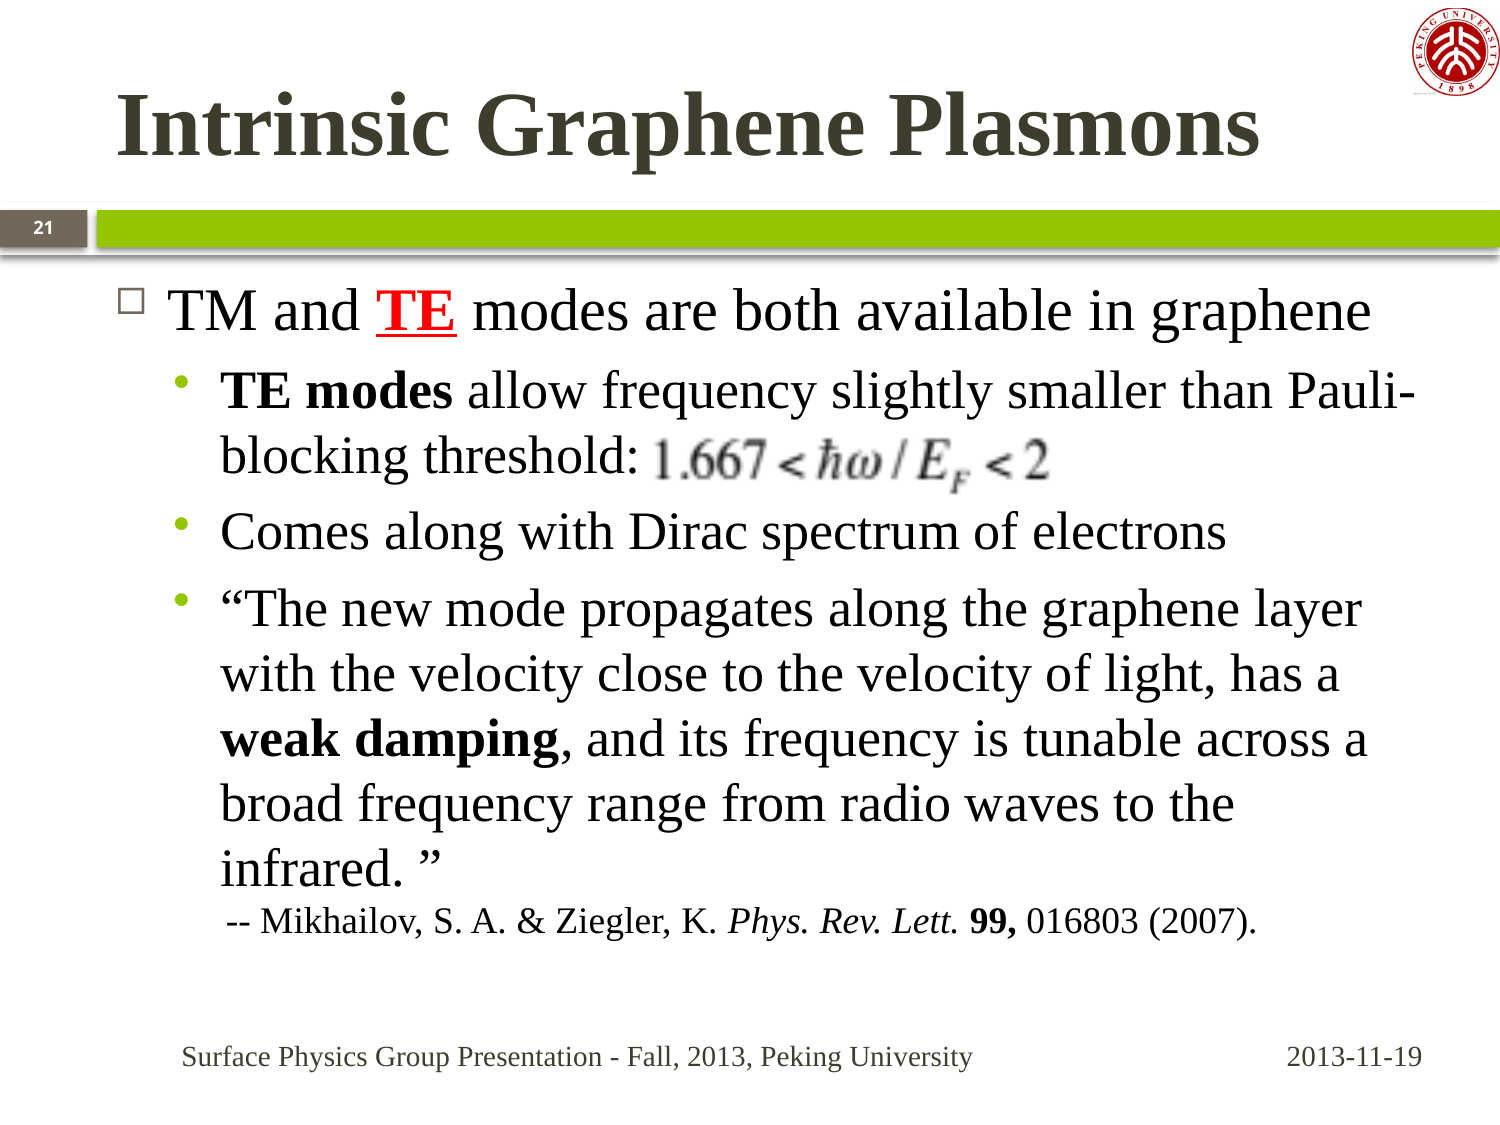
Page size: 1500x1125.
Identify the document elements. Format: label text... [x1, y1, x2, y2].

picture [1412, 8, 1500, 96]
title Intrinsic Graphene Plasmons [100, 37, 1438, 200]
slide_number 21 [0, 208, 88, 249]
text_box -- Mikhailov, S. A. & Ziegler, K. Phys. Rev. Lett. 99, 016803 (2007). [211, 888, 1363, 949]
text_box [649, 429, 1054, 499]
list TM and TE modes are both available in graphene TE modes allow frequency slightly smaller than Pauli-blocking threshold: Comes along with Dirac spectrum of electrons “The new mode propagates along the graphene layer with the velocity close to the velocity of light, has a weak damping, and its frequency is tunable across a broad frequency range from radio waves to the infrared. ” [100, 262, 1438, 1000]
footer Surface Physics Group Presentation - Fall, 2013, Peking University [99, 1024, 990, 1085]
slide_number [999, 1025, 1438, 1085]
